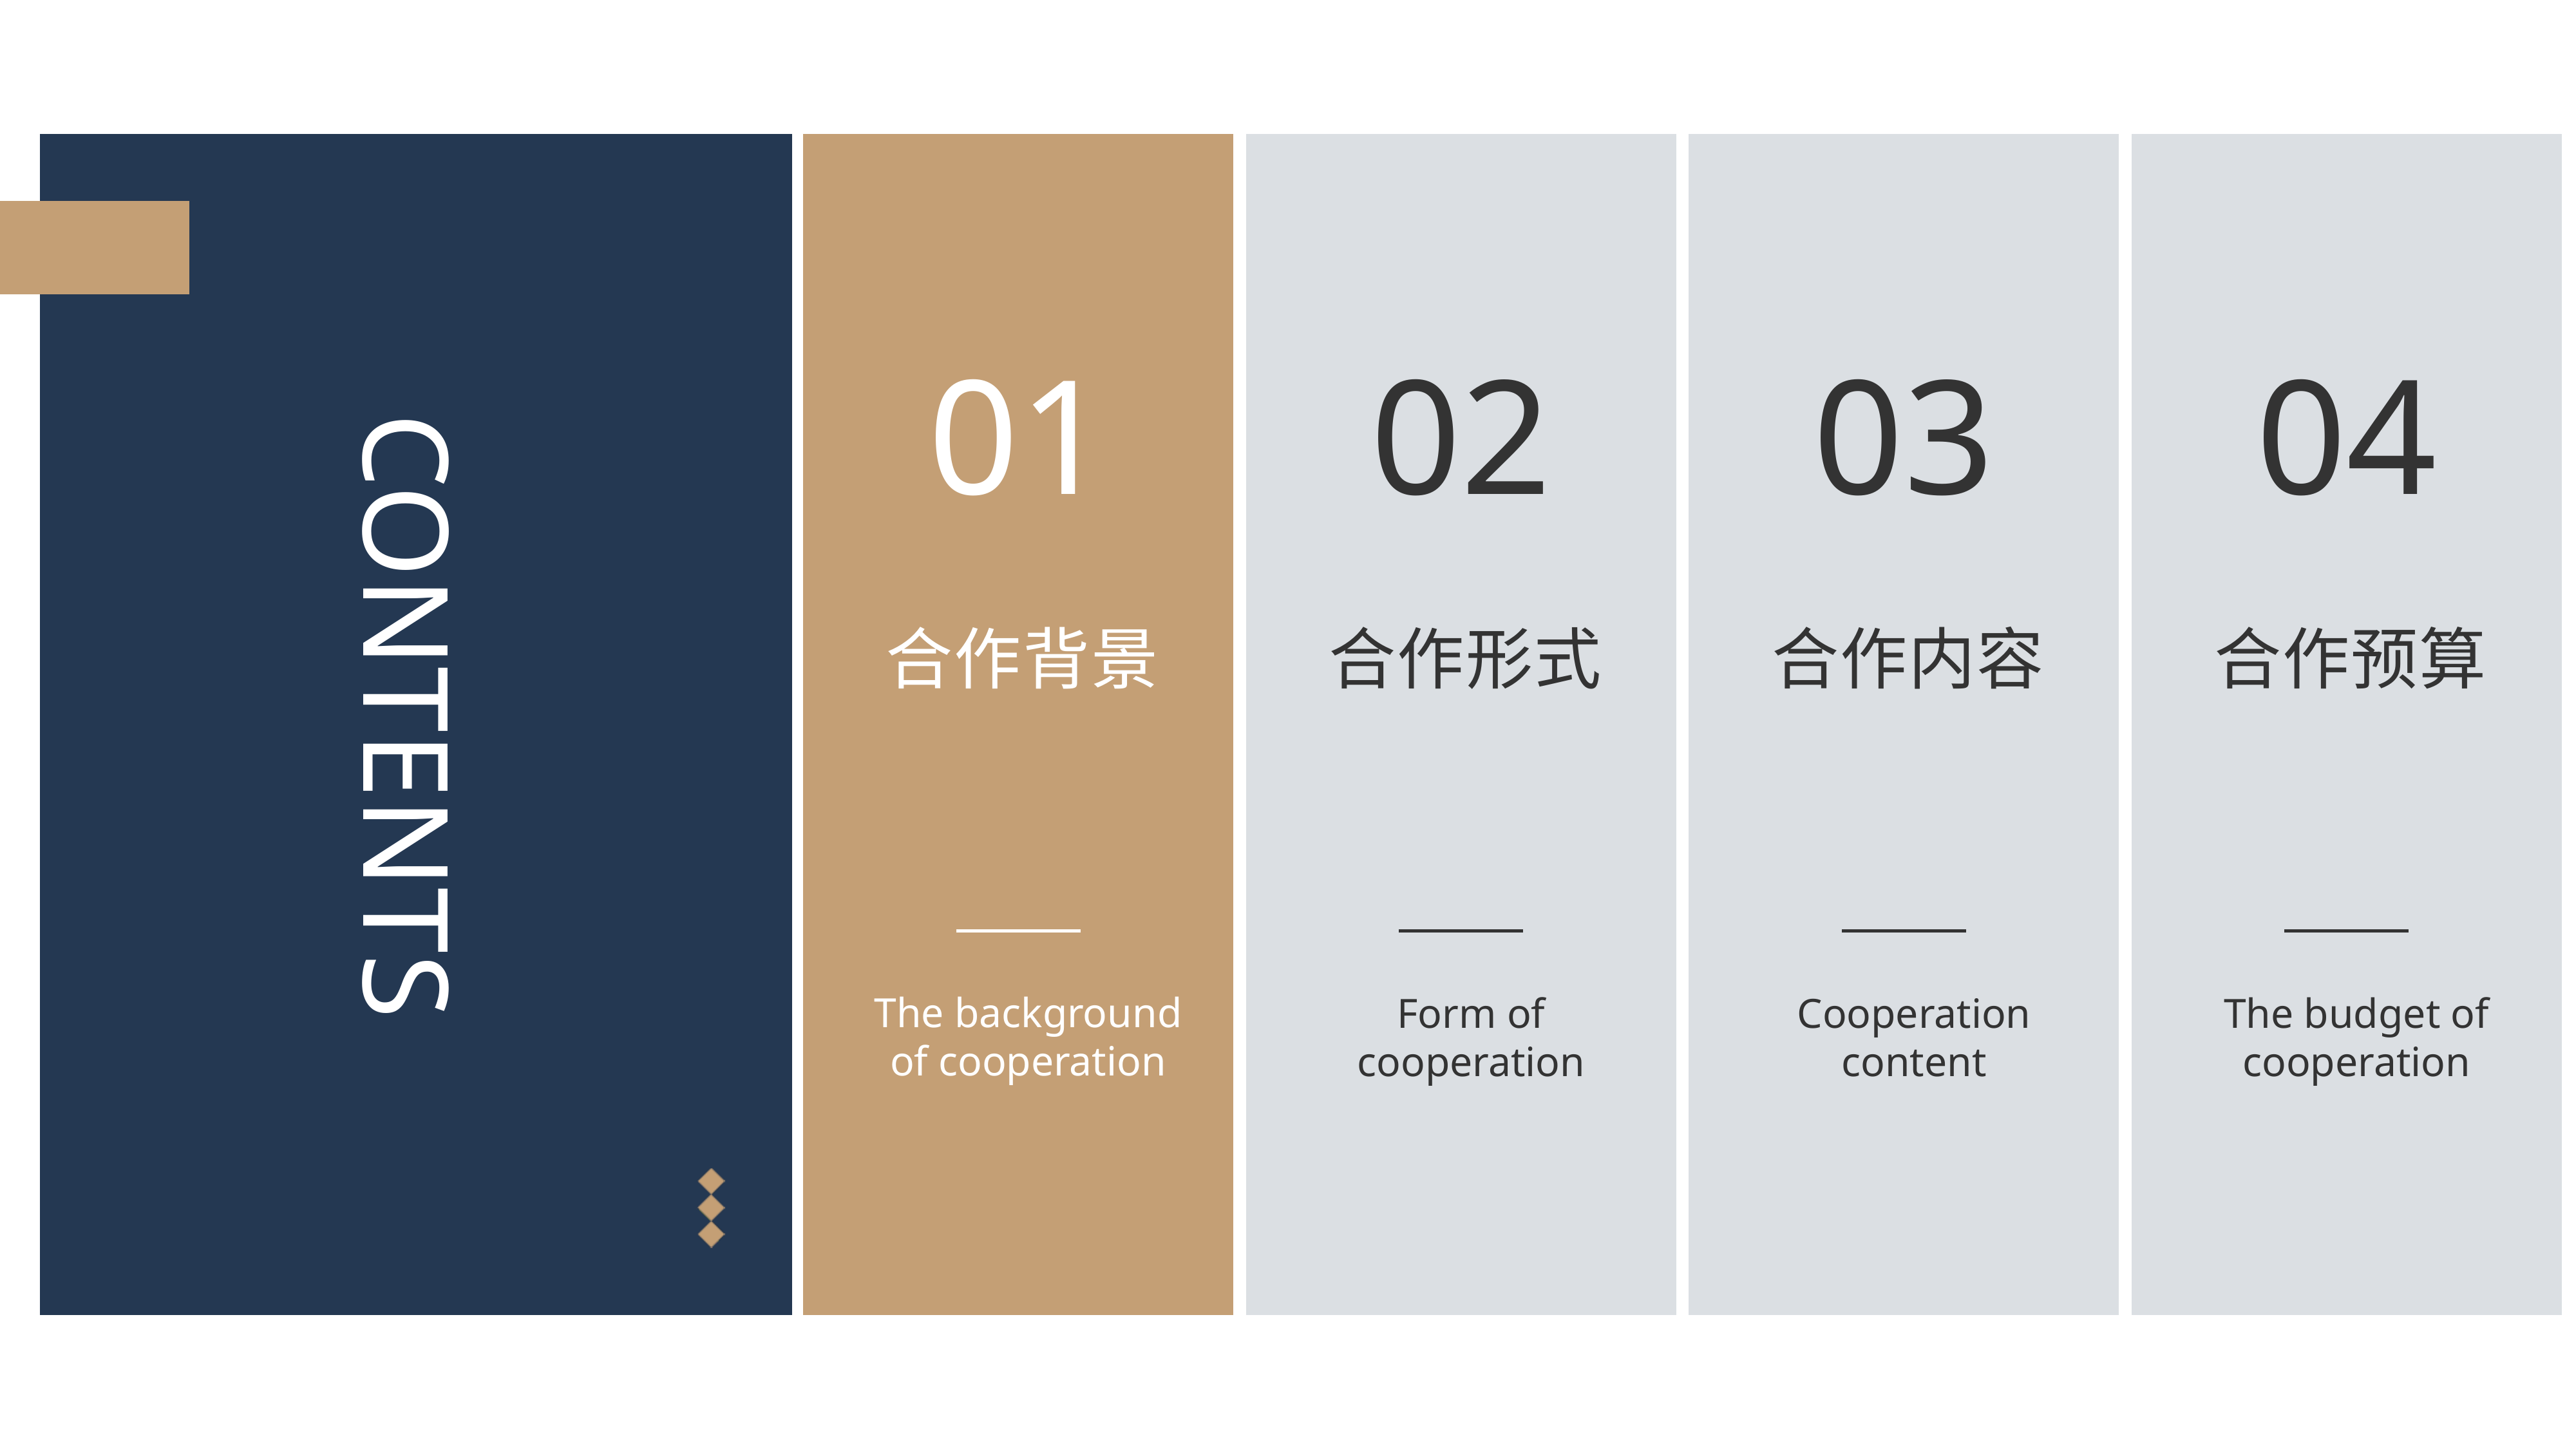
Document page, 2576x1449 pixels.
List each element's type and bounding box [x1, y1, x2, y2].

text_box [1689, 134, 2127, 1315]
text_box [803, 134, 1242, 1315]
text_box [1246, 134, 1684, 1315]
picture [0, 134, 792, 1315]
text_box [2132, 134, 2570, 1315]
